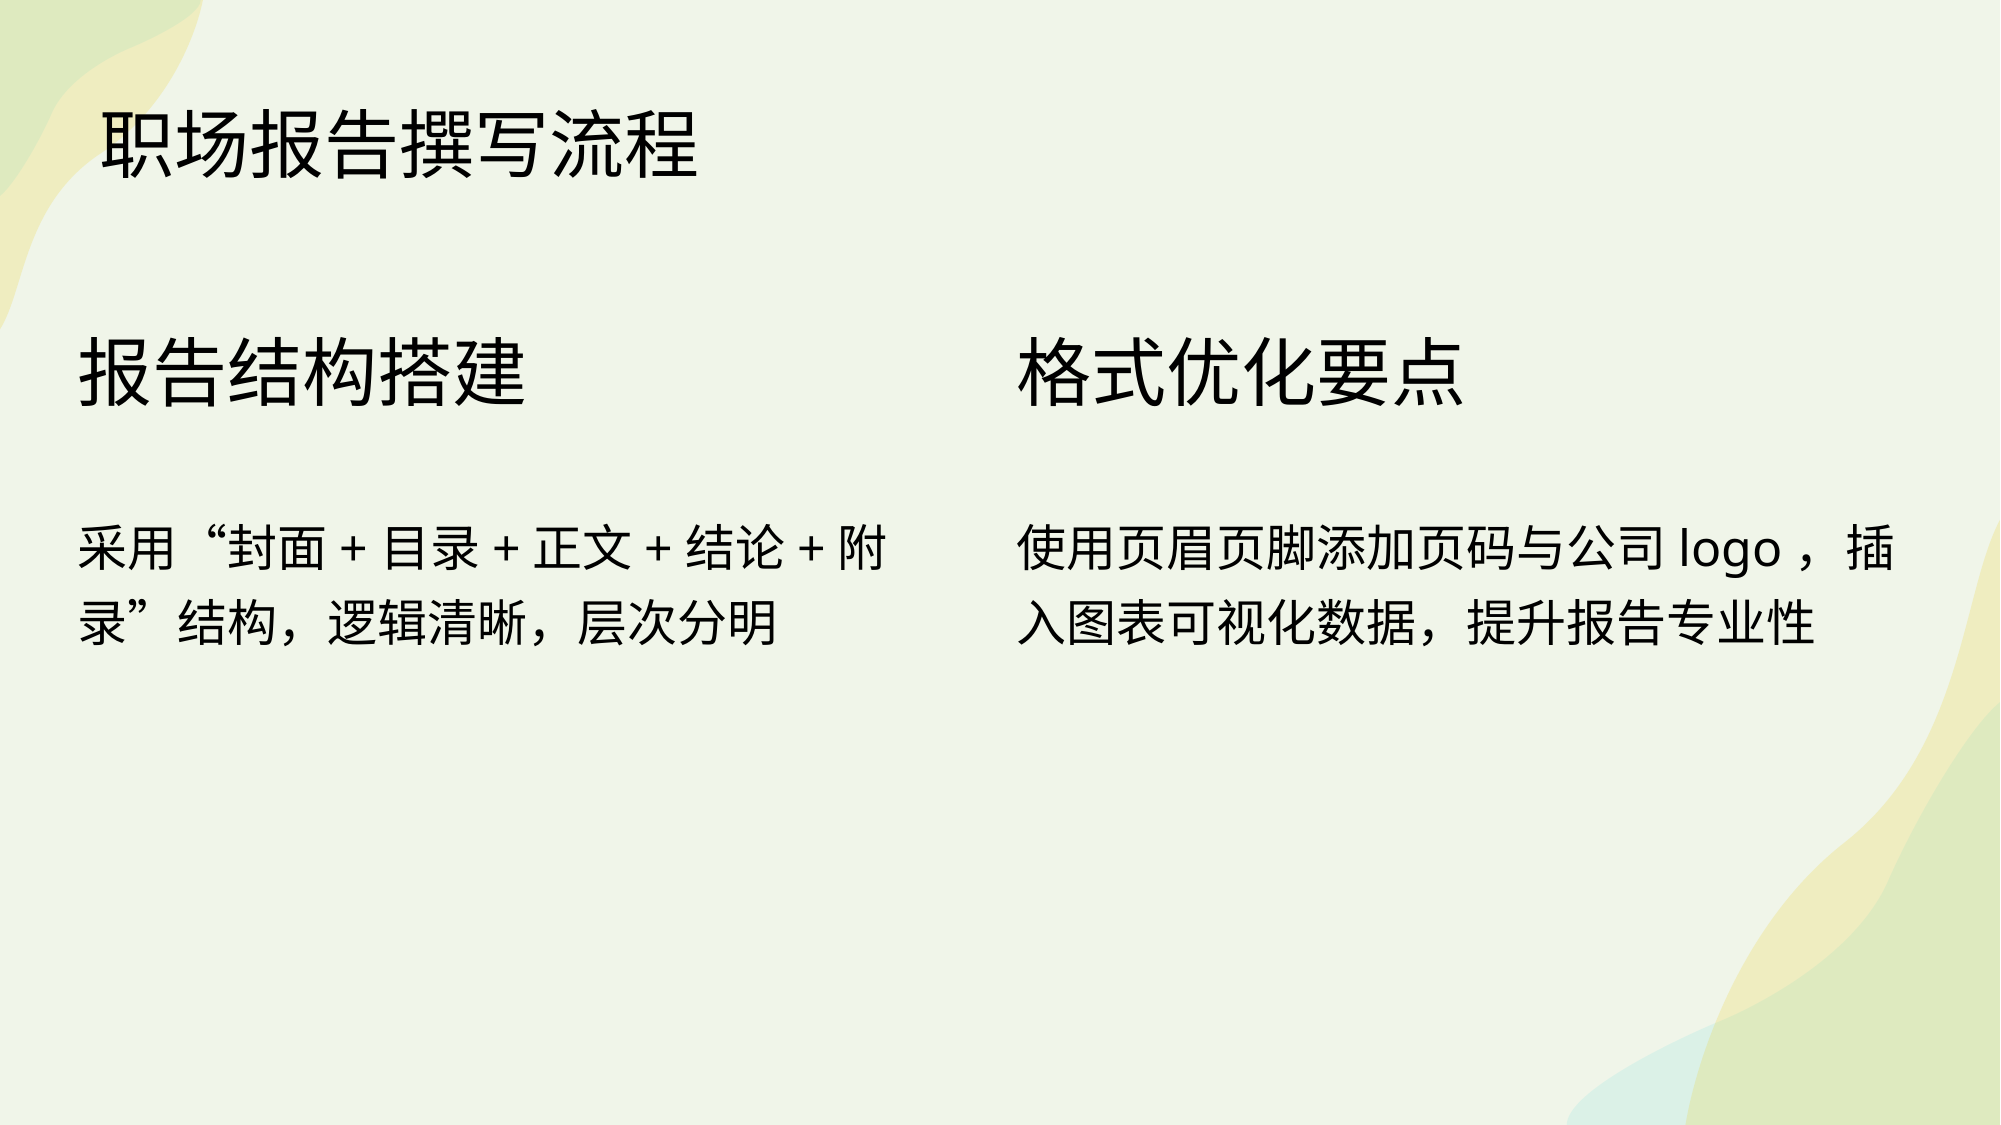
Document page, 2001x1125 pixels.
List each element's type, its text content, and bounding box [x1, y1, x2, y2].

list 报告结构搭建 [77, 316, 928, 383]
list 采用“封面+目录+正文+结论+附录”结构，逻辑清晰，层次分明 [77, 500, 928, 601]
list 使用页眉页脚添加页码与公司logo，插入图表可视化数据，提升报告专业性 [1016, 500, 1900, 649]
title 职场报告撰写流程 [99, 87, 1900, 188]
list 格式优化要点 [1016, 316, 1867, 383]
